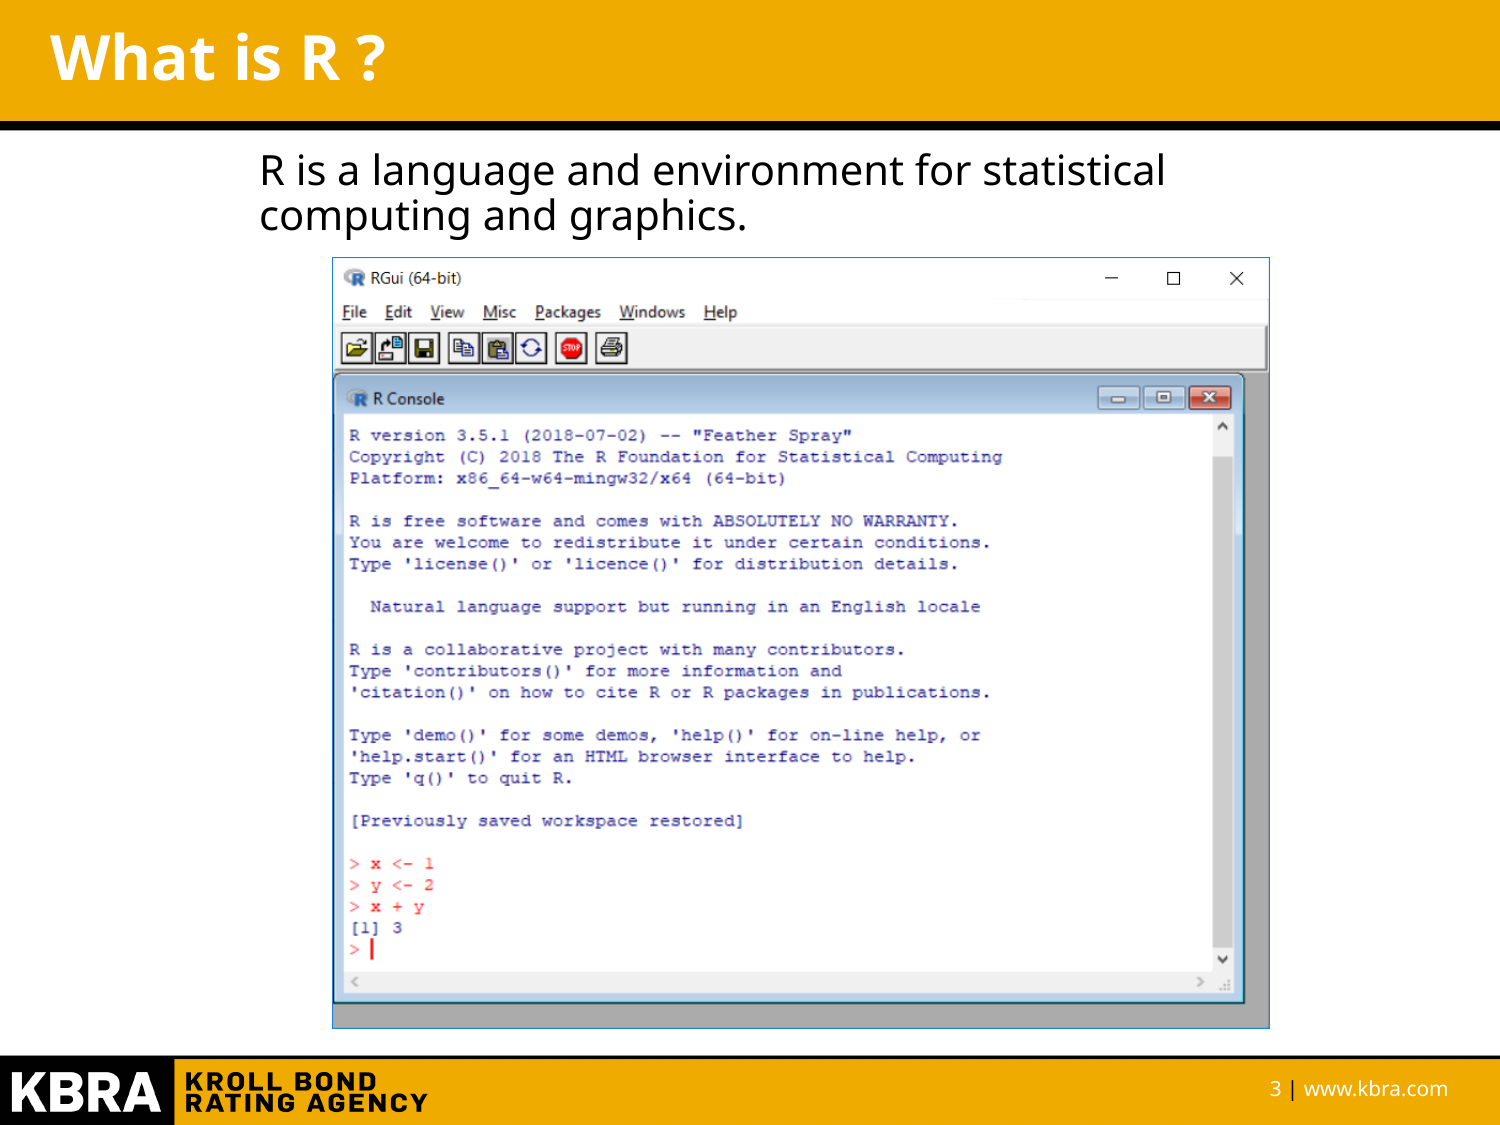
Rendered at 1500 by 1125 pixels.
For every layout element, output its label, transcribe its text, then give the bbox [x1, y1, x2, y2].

title What is R ? [35, 0, 1500, 122]
picture [0, 0, 1500, 1125]
text_box R is a language and environment for statistical computing and graphics. [131, 142, 1336, 252]
